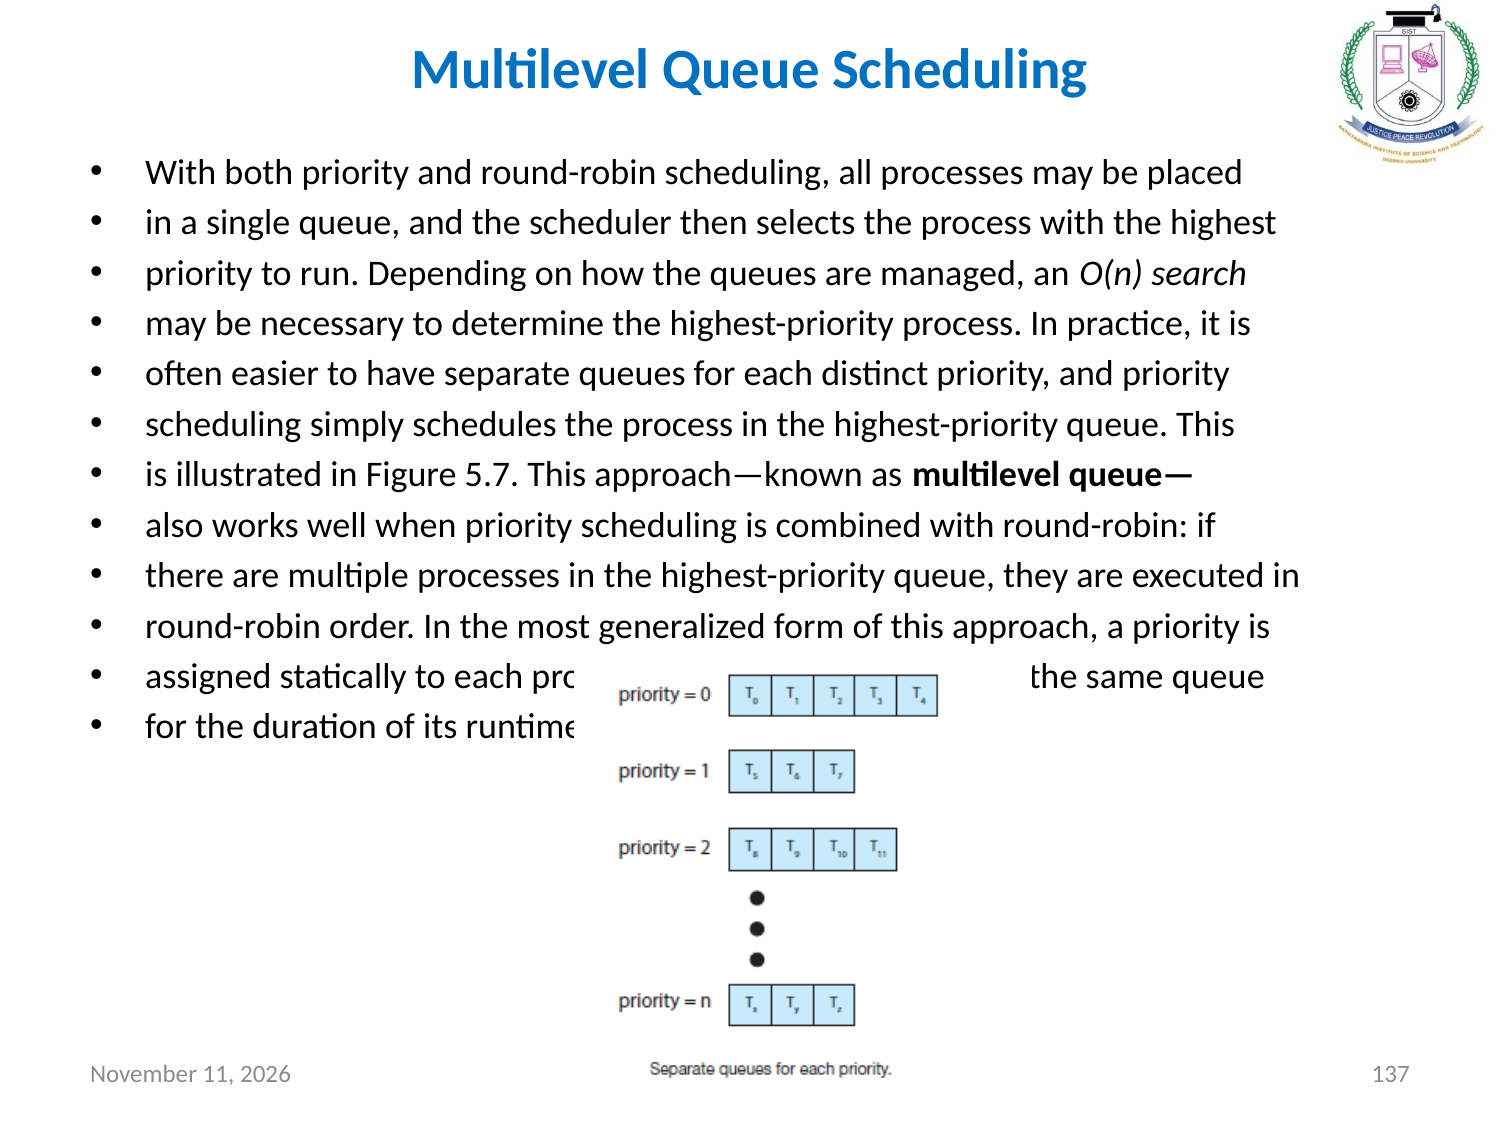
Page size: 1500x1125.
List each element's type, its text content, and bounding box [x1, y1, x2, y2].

title Multilevel Queue Scheduling [75, 23, 1425, 108]
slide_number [75, 1042, 425, 1103]
picture [1320, 0, 1500, 180]
list With both priority and round-robin scheduling, all processes may be placed in a single queue, and the scheduler then selects the process with the highest priority to run. Depending on how the queues are managed, an O(n) search may be necessary to determine the highest-priority process. In practice, it is often easier to have separate queues for each distinct priority, and priority scheduling simply schedules the process in the highest-priority queue. This is illustrated in Figure 5.7. This approach—known as multilevel queue— also works well when priority scheduling is combined with round-robin: if there are multiple processes in the highest-priority queue, they are executed in round-robin order. In the most generalized form of this approach, a priority is assigned statically to each process, and a process remains in the same queue for the duration of its runtime. [75, 140, 1425, 1005]
slide_number 137 [1074, 1042, 1425, 1103]
footer SCSA1501-Operating Systems [512, 1042, 988, 1103]
picture [573, 656, 1033, 1090]
